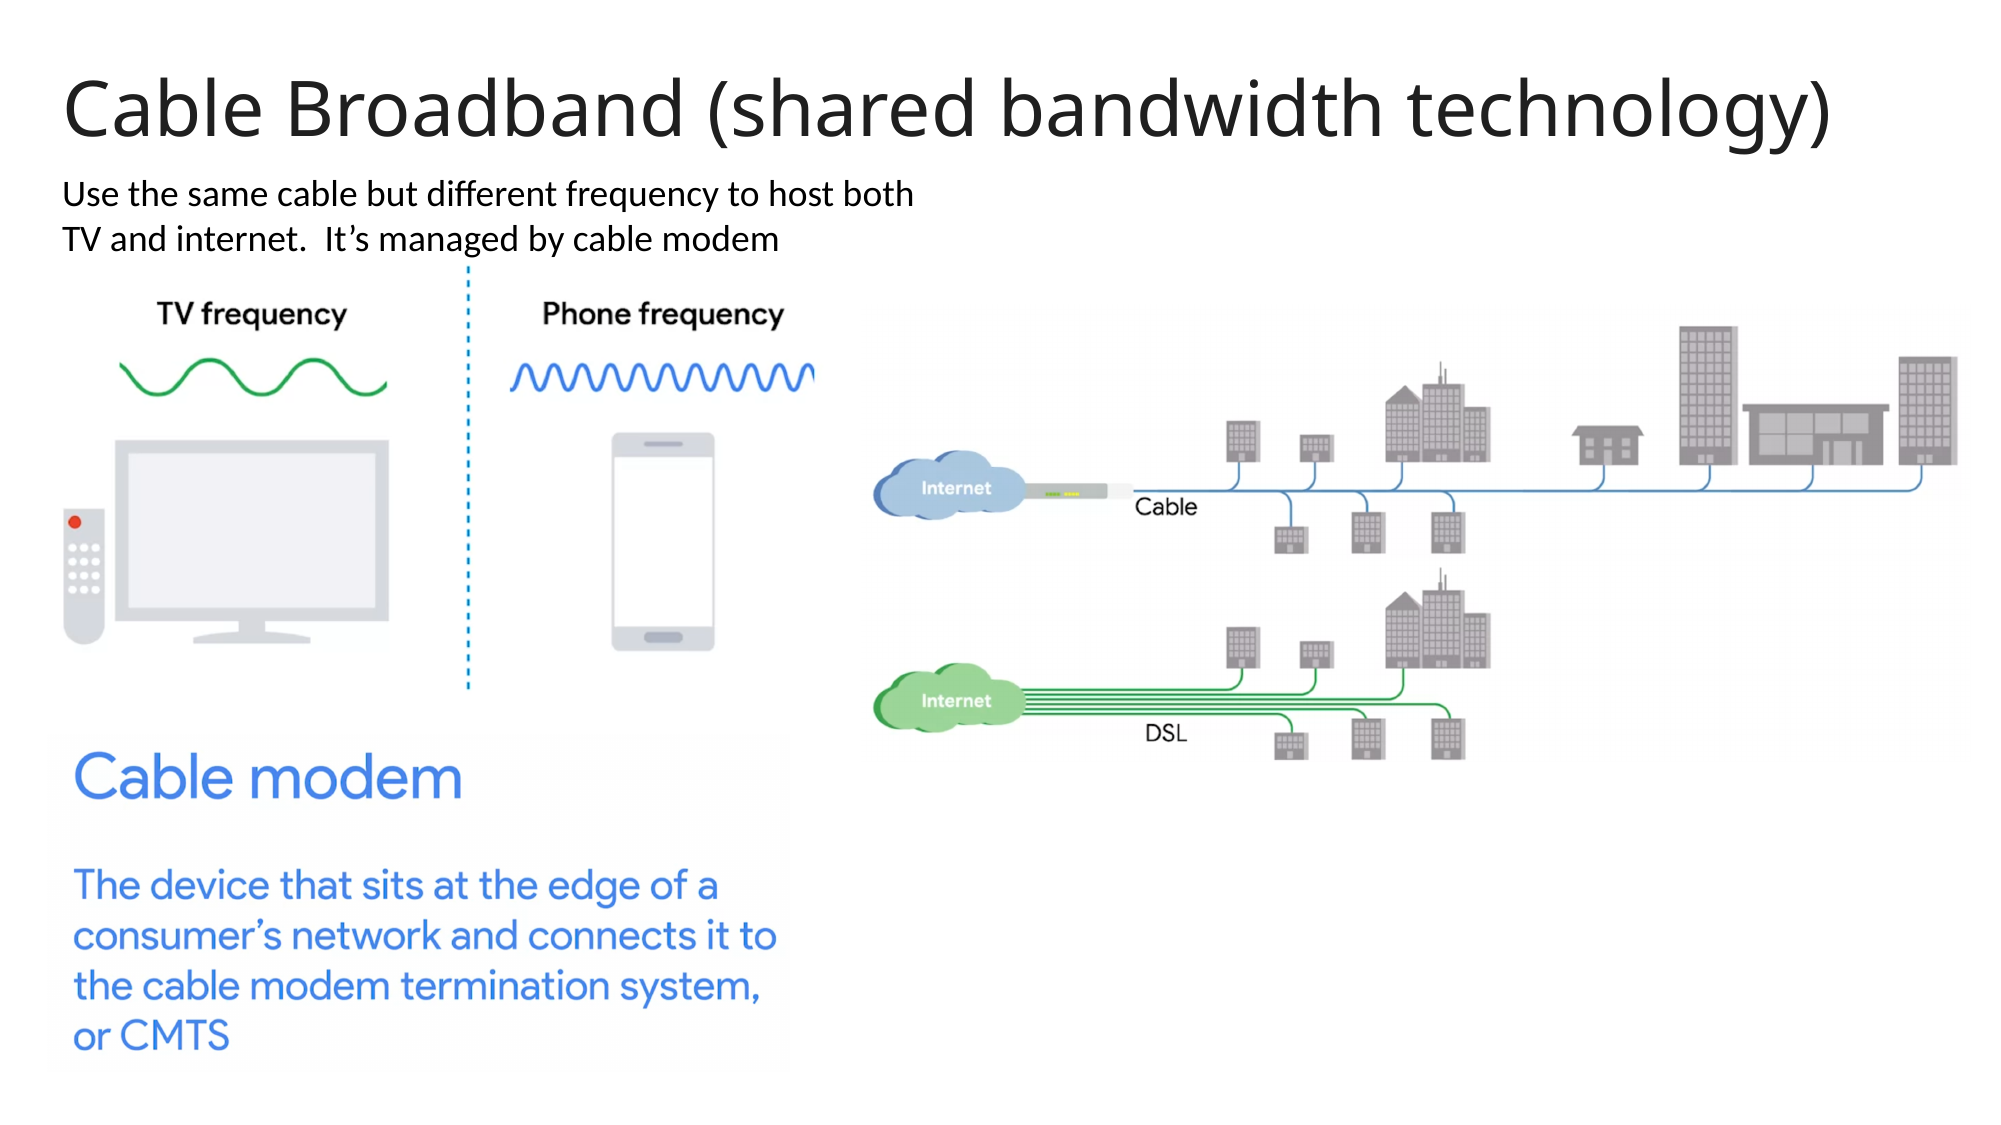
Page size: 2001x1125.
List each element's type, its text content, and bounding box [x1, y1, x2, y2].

picture [28, 242, 830, 701]
picture [861, 304, 1971, 762]
text_box Use the same cable but different frequency to host both TV and internet. It’s managed by cable modem [47, 161, 942, 266]
picture [47, 734, 790, 1072]
title Cable Broadband (shared bandwidth technology) [47, 25, 1879, 198]
